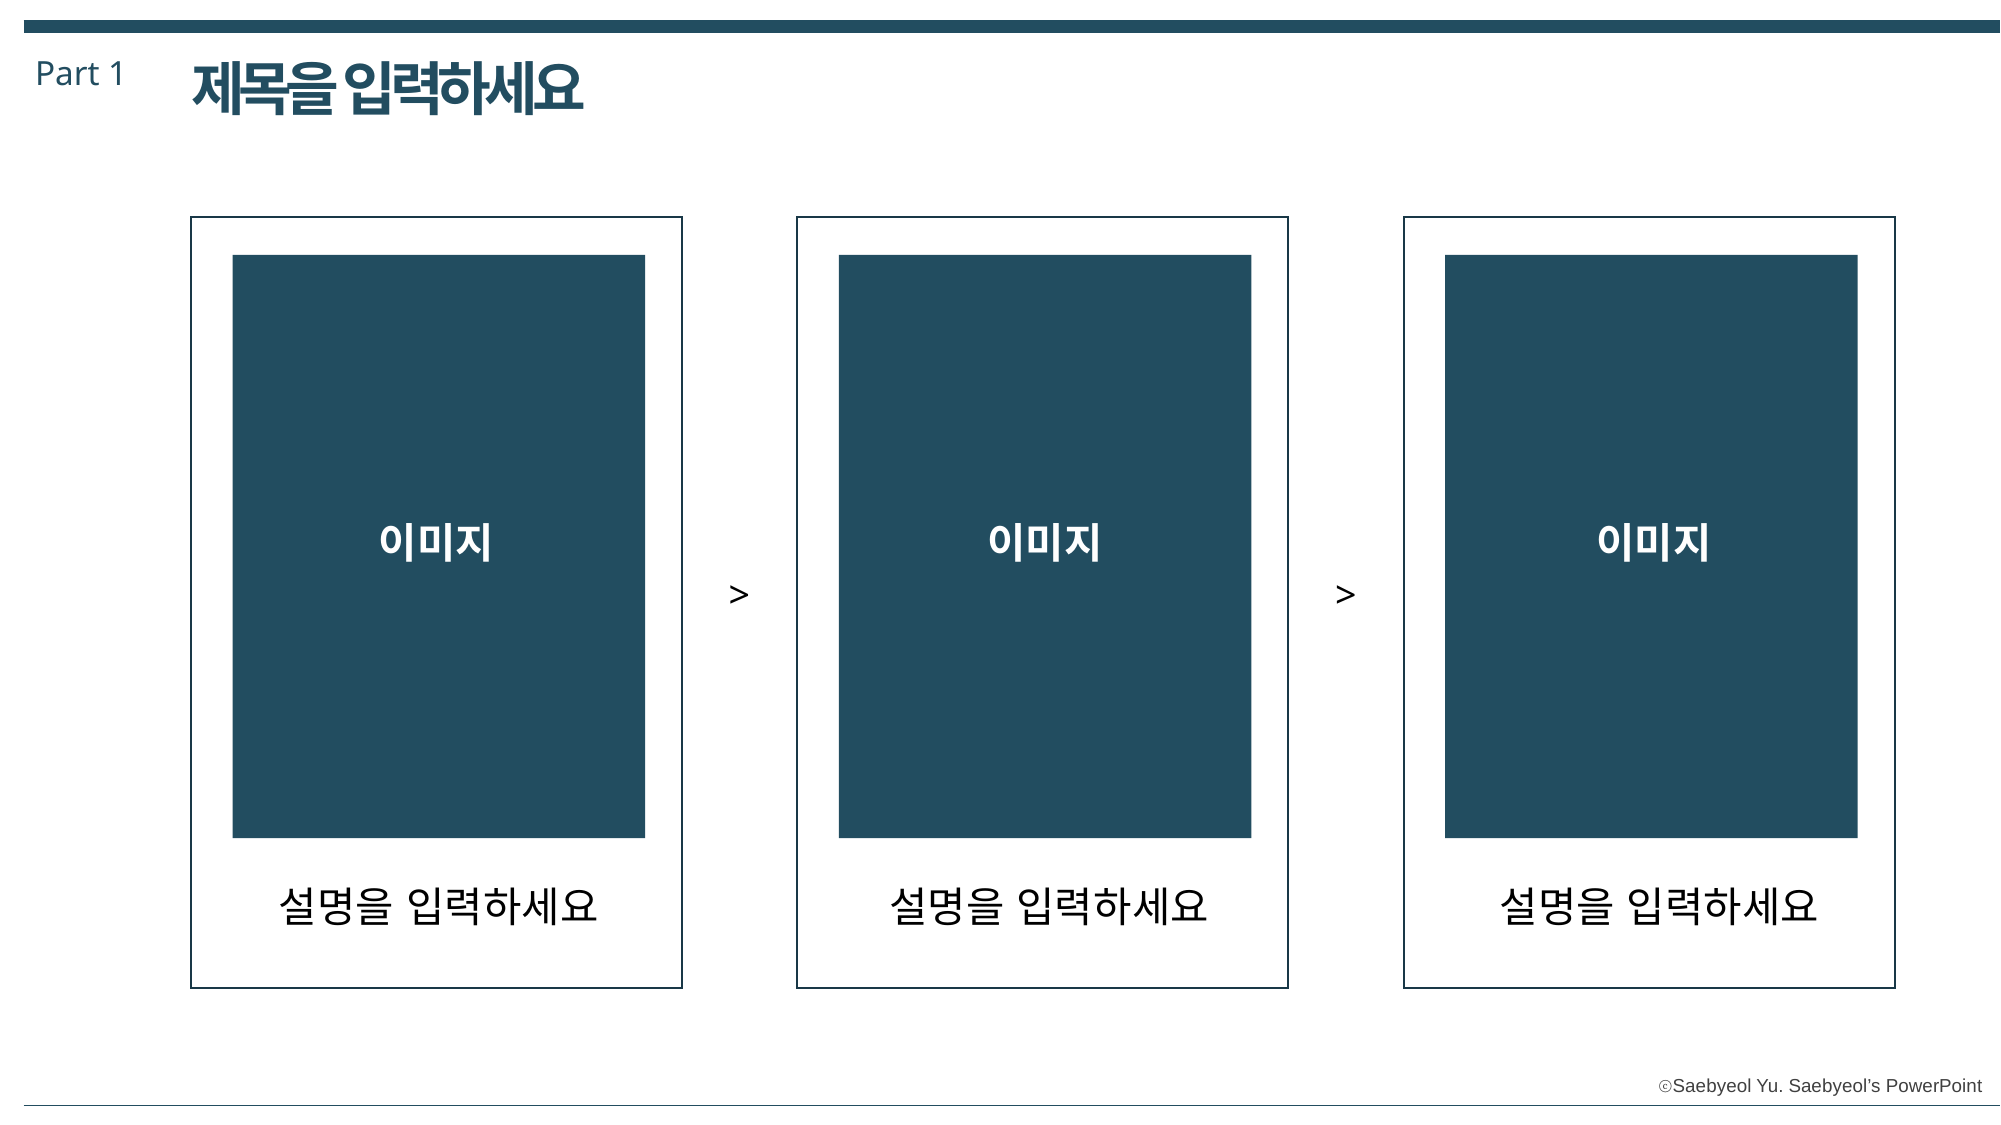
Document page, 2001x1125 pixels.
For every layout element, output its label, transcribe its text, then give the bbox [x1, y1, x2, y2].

text_box [1403, 216, 1896, 989]
text_box > [1320, 564, 1372, 624]
text_box 제목을 입력하세요 [176, 44, 601, 130]
text_box 이미지 [972, 509, 1118, 575]
text_box [796, 216, 1289, 989]
text_box 이미지 [363, 509, 509, 575]
text_box > [713, 564, 766, 624]
text_box [838, 254, 1252, 839]
text_box Part 1 [20, 44, 143, 100]
text_box 설명을 입력하세요 [1485, 873, 1835, 939]
text_box [1444, 254, 1859, 839]
text_box 설명을 입력하세요 [874, 873, 1224, 939]
text_box 이미지 [1581, 509, 1727, 575]
text_box 설명을 입력하세요 [264, 873, 614, 939]
text_box [232, 254, 646, 839]
text_box [190, 216, 683, 989]
